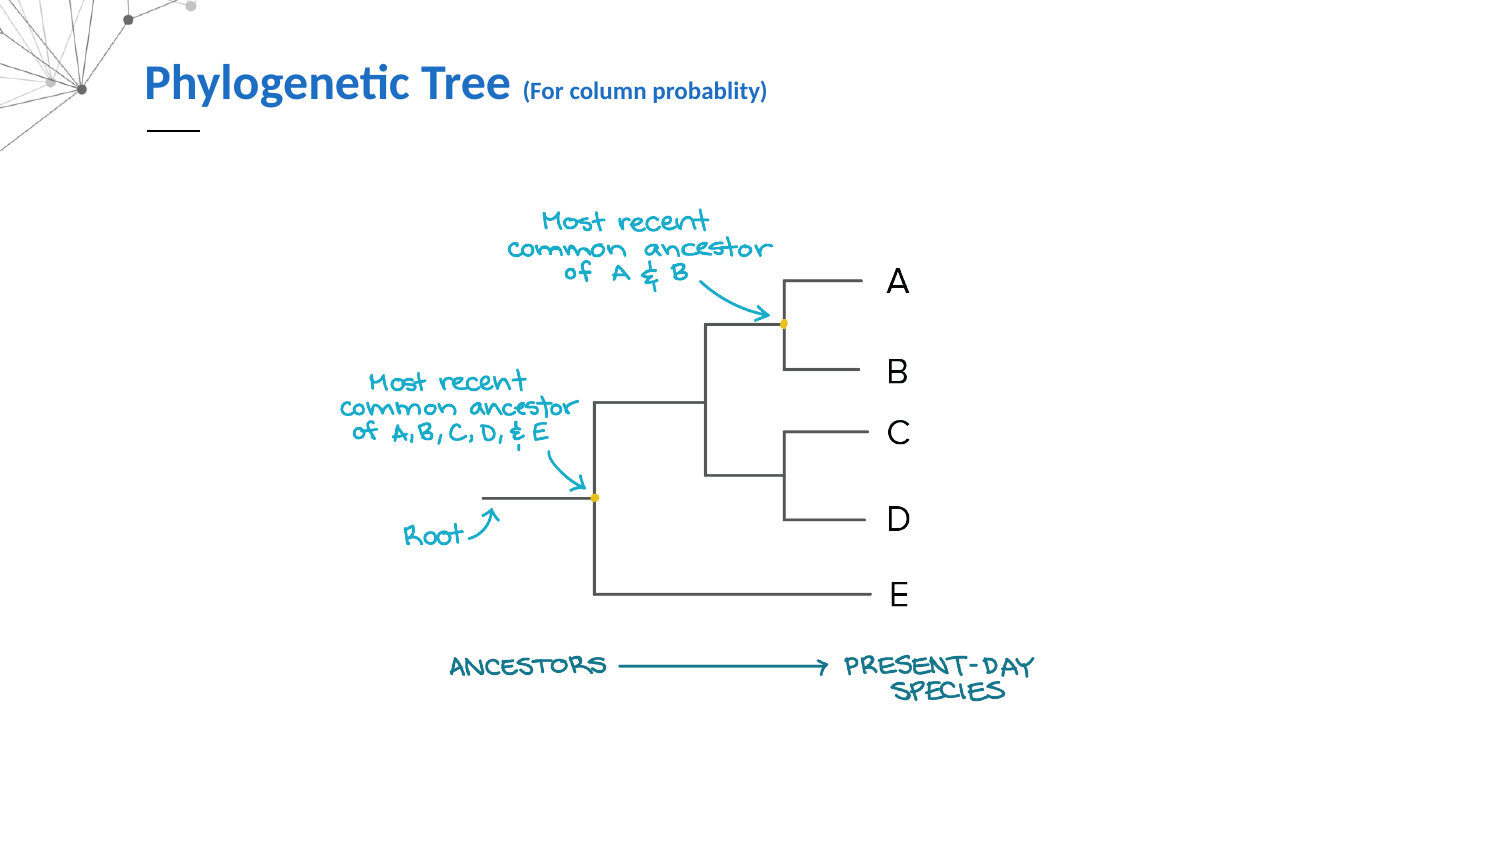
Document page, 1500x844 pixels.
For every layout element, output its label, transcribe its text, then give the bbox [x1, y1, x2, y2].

picture [0, 0, 1500, 844]
text_box Phylogenetic Tree (For column probablity) [130, 42, 782, 117]
